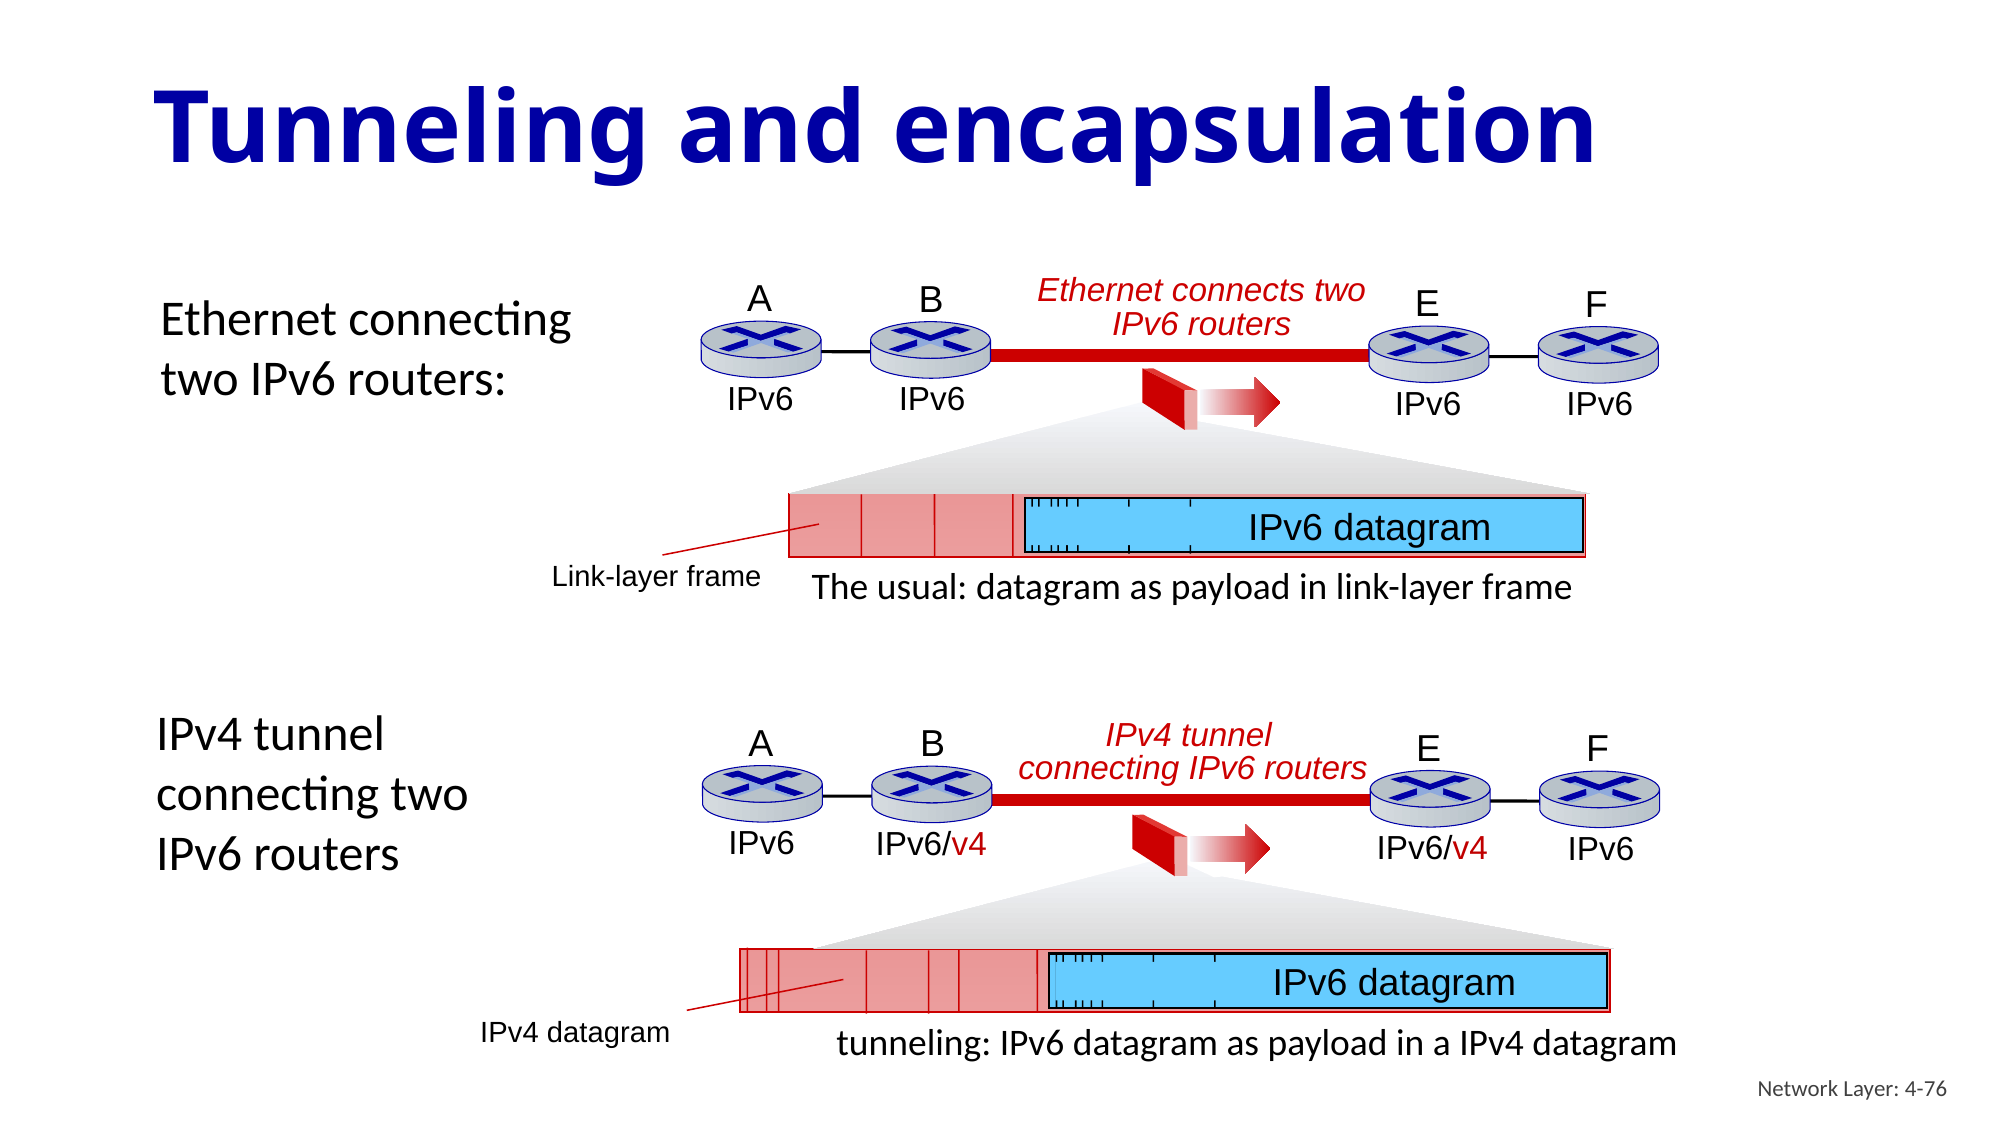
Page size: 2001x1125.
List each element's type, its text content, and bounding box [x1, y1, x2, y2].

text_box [992, 711, 1384, 806]
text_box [702, 711, 992, 870]
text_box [464, 979, 844, 1057]
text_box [532, 524, 819, 601]
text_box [788, 401, 1591, 558]
text_box IPv4 tunnel connecting two IPv6 routers [141, 692, 562, 888]
text_box Ethernet connecting two IPv6 routers: [145, 278, 599, 414]
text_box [860, 814, 1504, 875]
slide_number Network Layer: 4-76 [1512, 1056, 1963, 1117]
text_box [1142, 368, 1280, 430]
text_box The usual: datagram as payload in link-layer frame [796, 558, 1589, 615]
text_box tunneling: IPv6 datagram as payload in a IPv4 datagram [821, 1010, 1694, 1070]
title Tunneling and encapsulation [137, 56, 1863, 204]
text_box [701, 266, 1659, 430]
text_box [739, 856, 1615, 1014]
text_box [1370, 716, 1660, 875]
